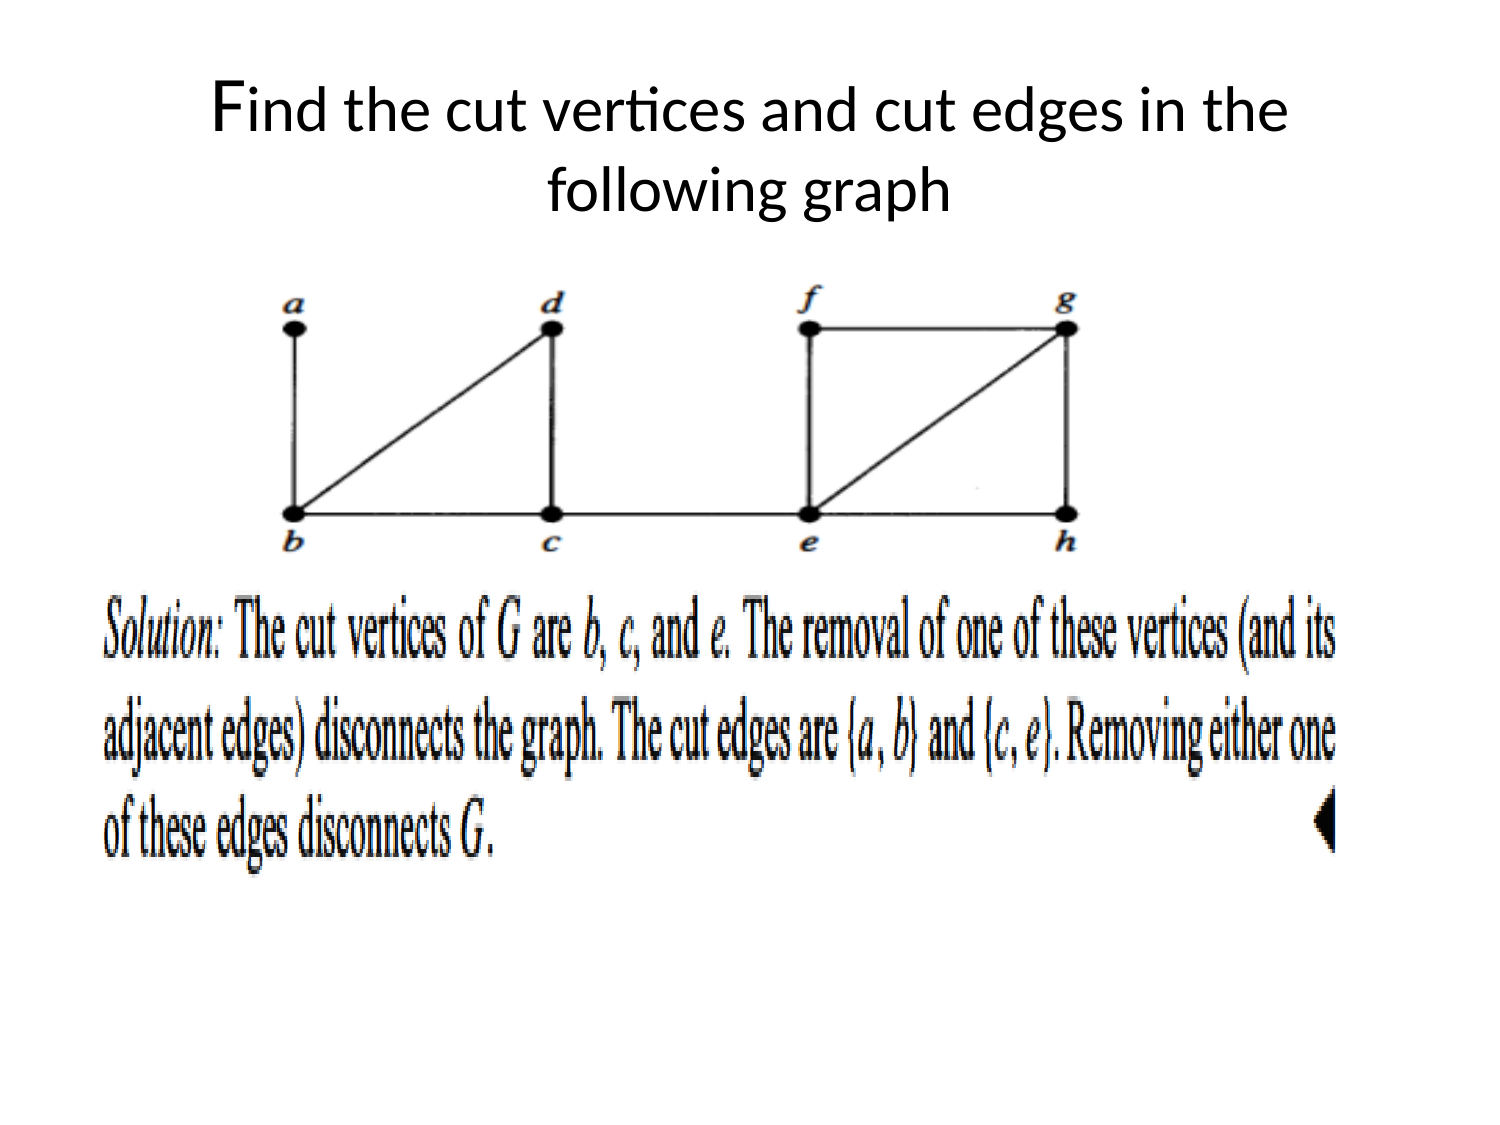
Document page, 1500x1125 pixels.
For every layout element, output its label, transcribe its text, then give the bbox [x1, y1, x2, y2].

picture [87, 262, 1343, 901]
title Find the cut vertices and cut edges in the following graph [75, 45, 1425, 233]
